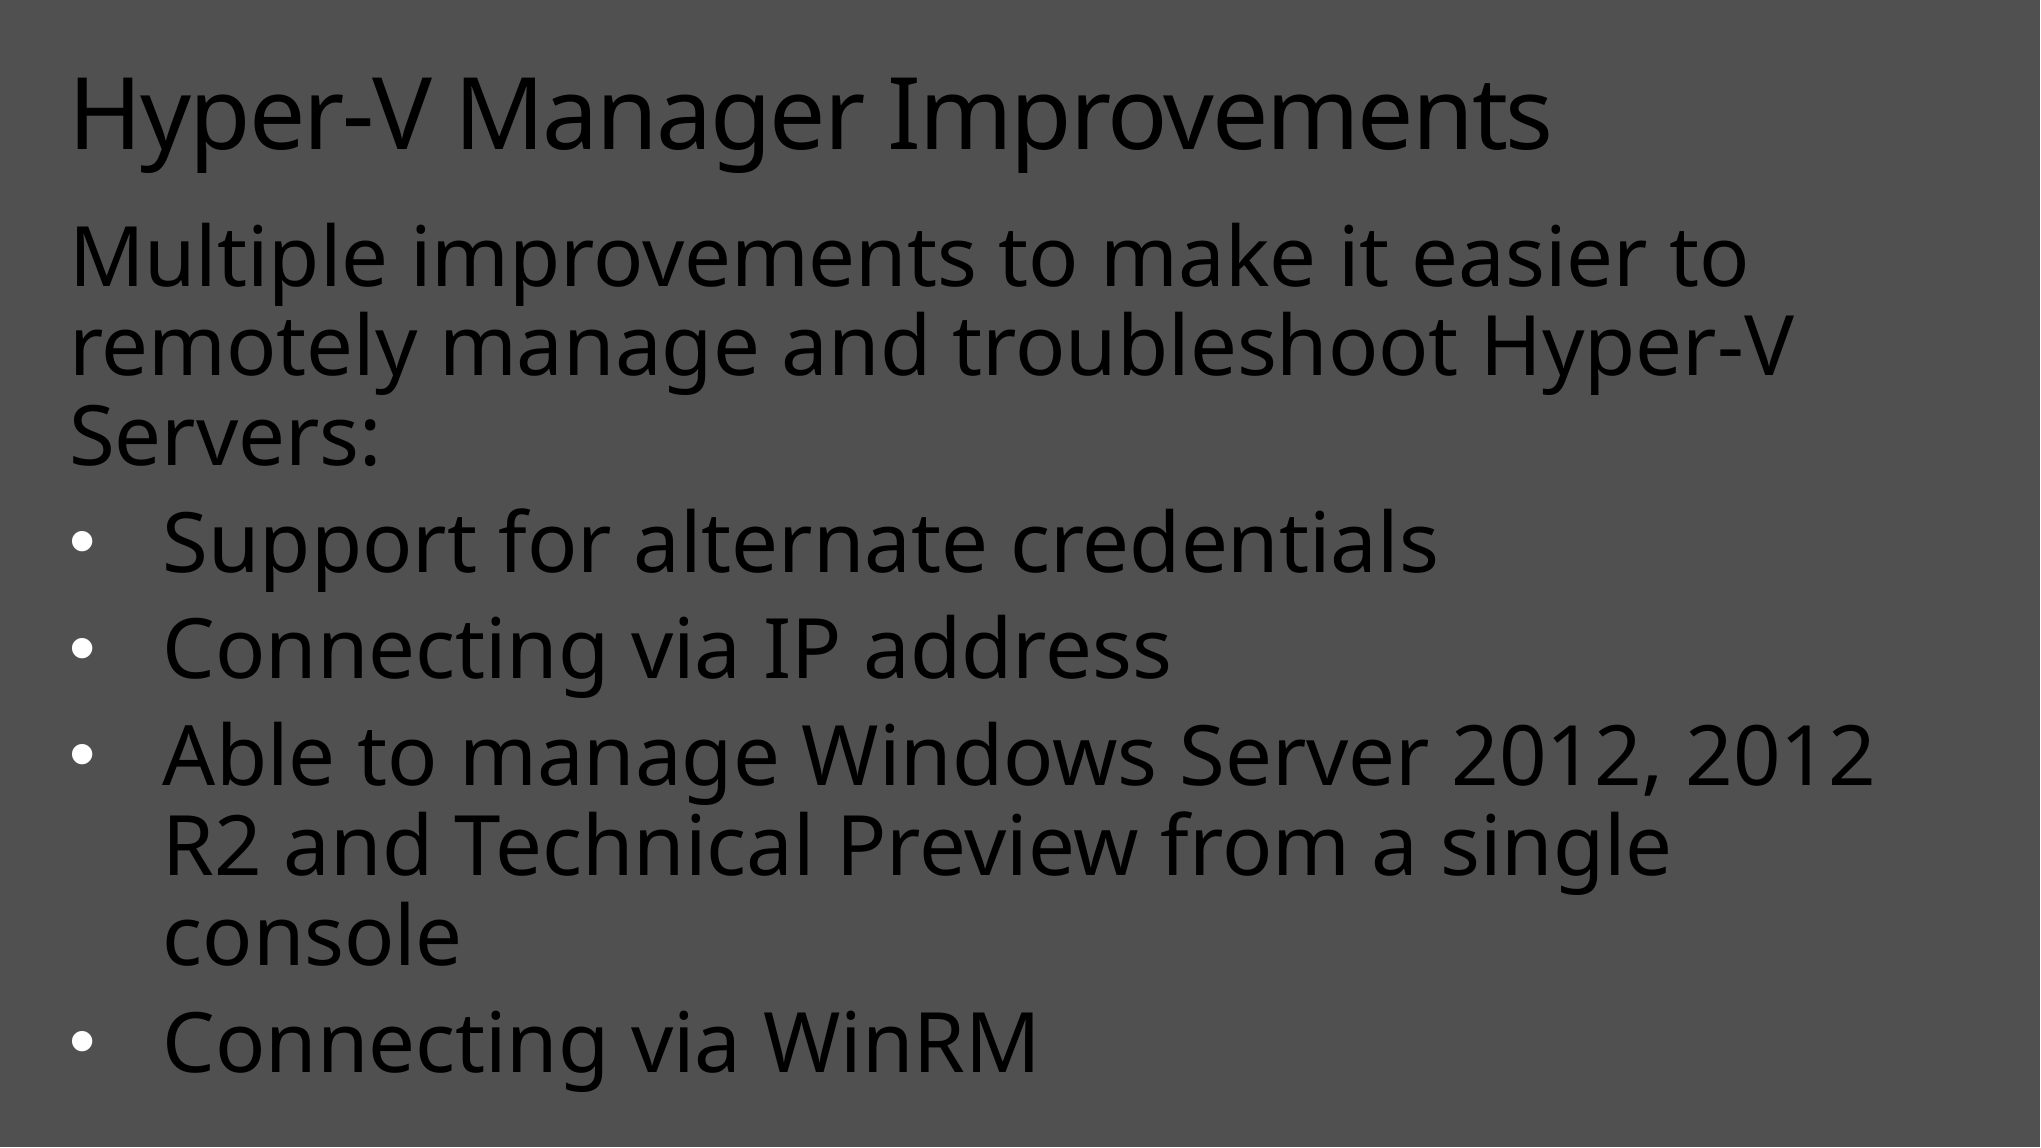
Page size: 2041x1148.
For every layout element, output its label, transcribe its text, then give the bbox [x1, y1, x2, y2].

list Multiple improvements to make it easier to remotely manage and troubleshoot Hyper-V Servers: Support for alternate credentials Connecting via IP address Able to manage Windows Server 2012, 2012 R2 and Technical Preview from a single console Connecting via WinRM [45, 199, 1996, 947]
title Hyper-V Manager Improvements [45, 48, 1996, 199]
